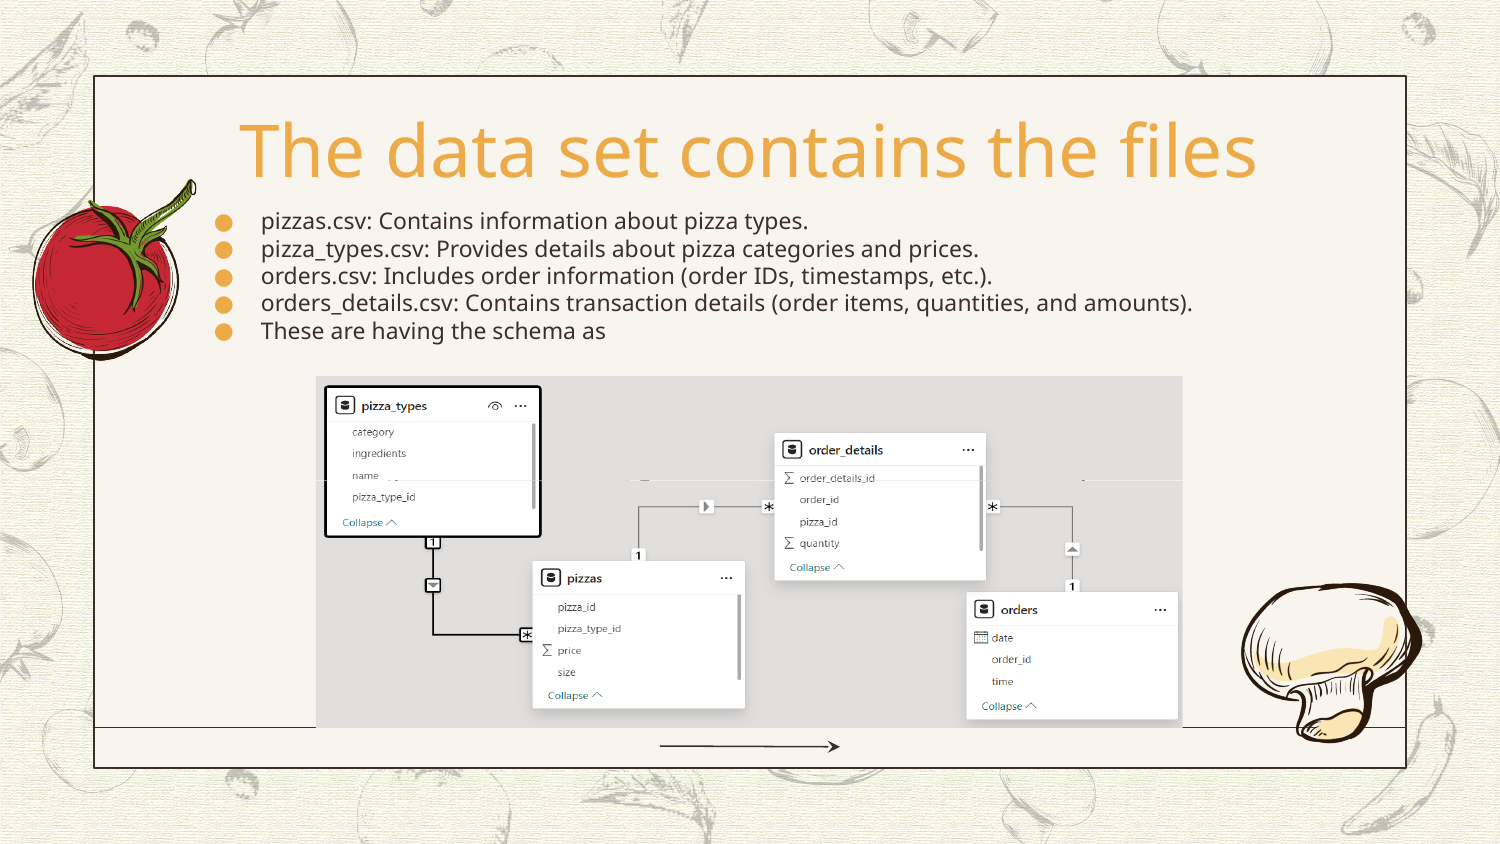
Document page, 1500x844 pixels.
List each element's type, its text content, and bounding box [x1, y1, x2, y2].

picture [0, 0, 1500, 844]
title The data set contains the files [115, 89, 1383, 183]
list pizzas.csv: Contains information about pizza types. pizza_types.csv: Provides details about pizza categories and prices. orders.csv: Includes order information (order IDs, timestamps, etc.). orders_details.csv: Contains transaction details (order items, quantities, and amounts). These are having the schema as [198, 191, 1383, 398]
